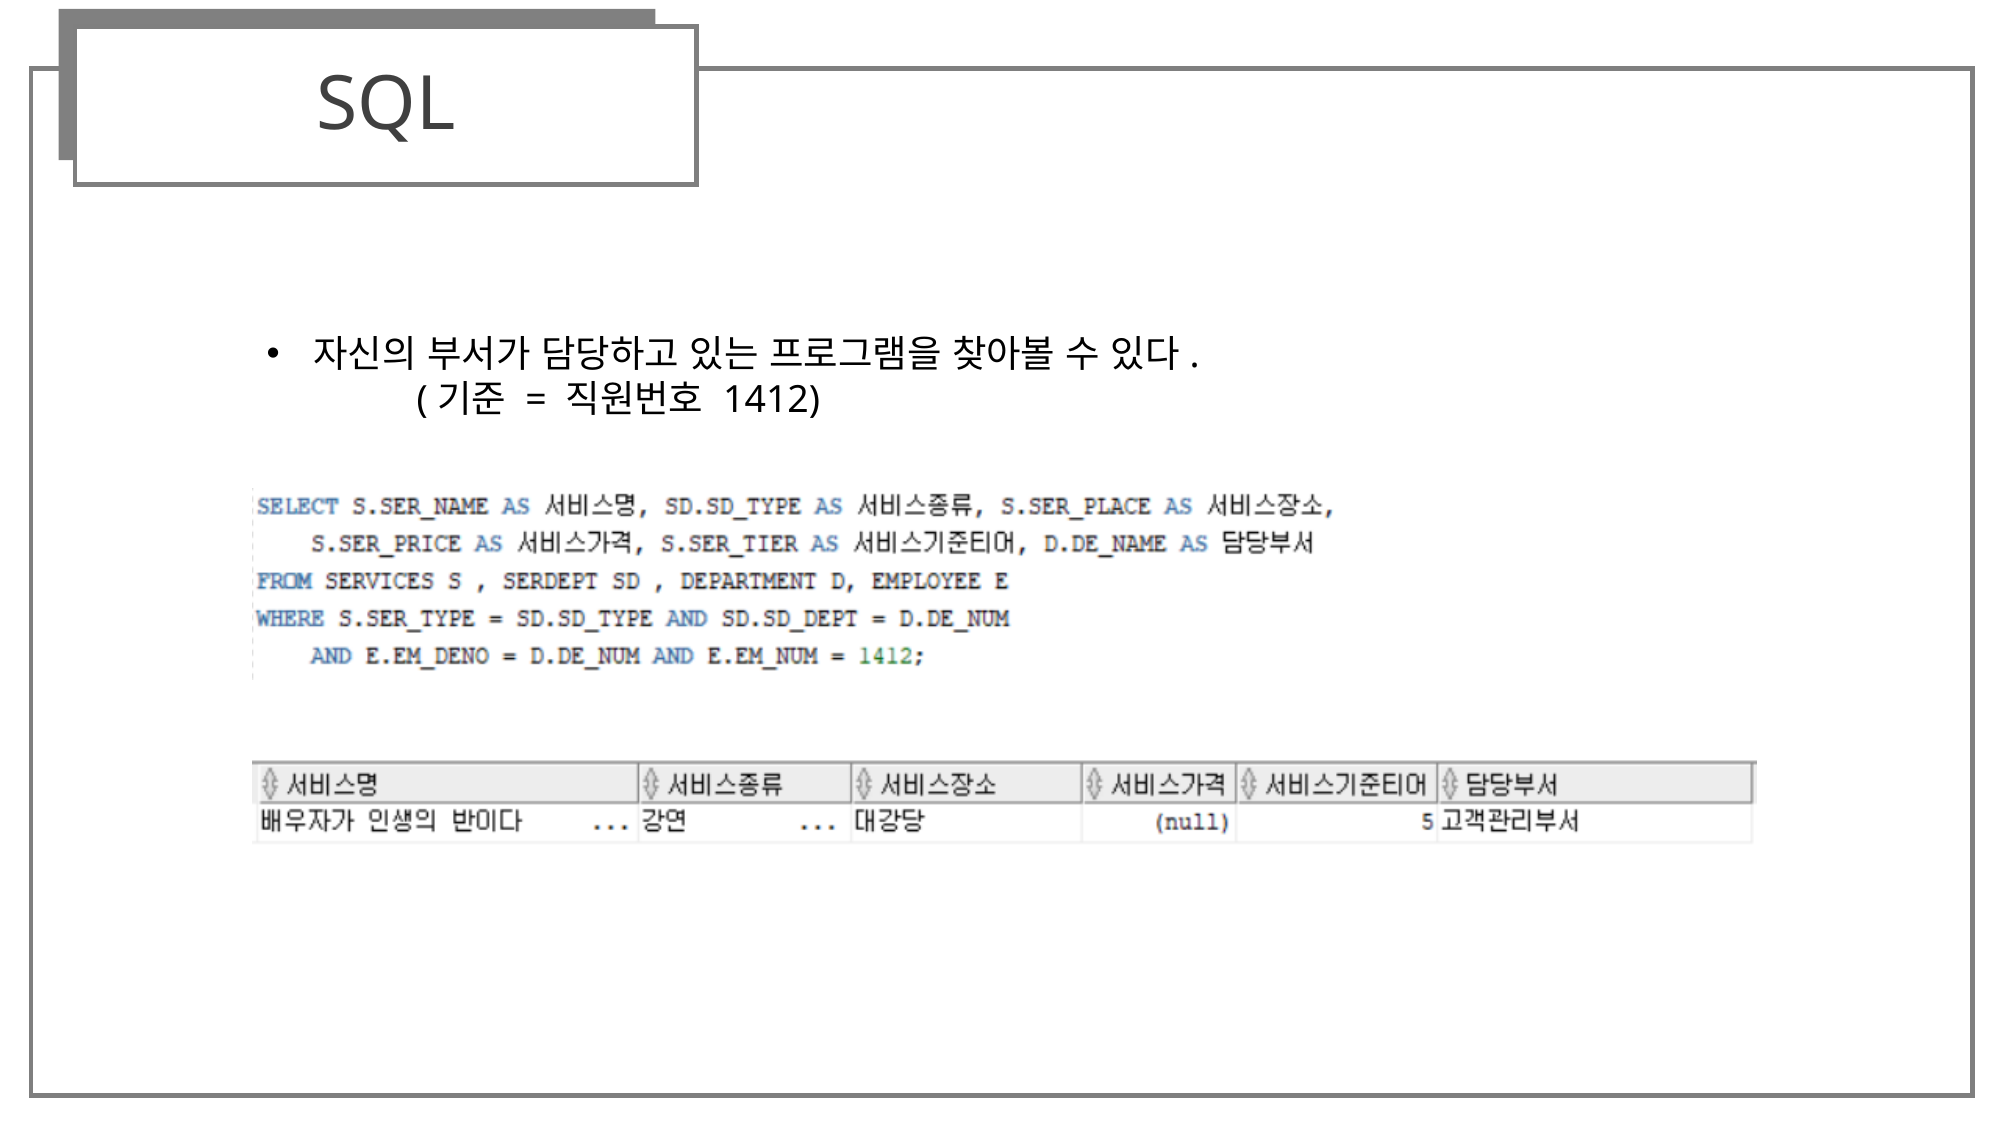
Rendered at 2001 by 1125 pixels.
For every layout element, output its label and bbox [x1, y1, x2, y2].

text_box [30, 8, 1973, 1096]
picture [252, 488, 1354, 680]
picture [252, 760, 1757, 846]
